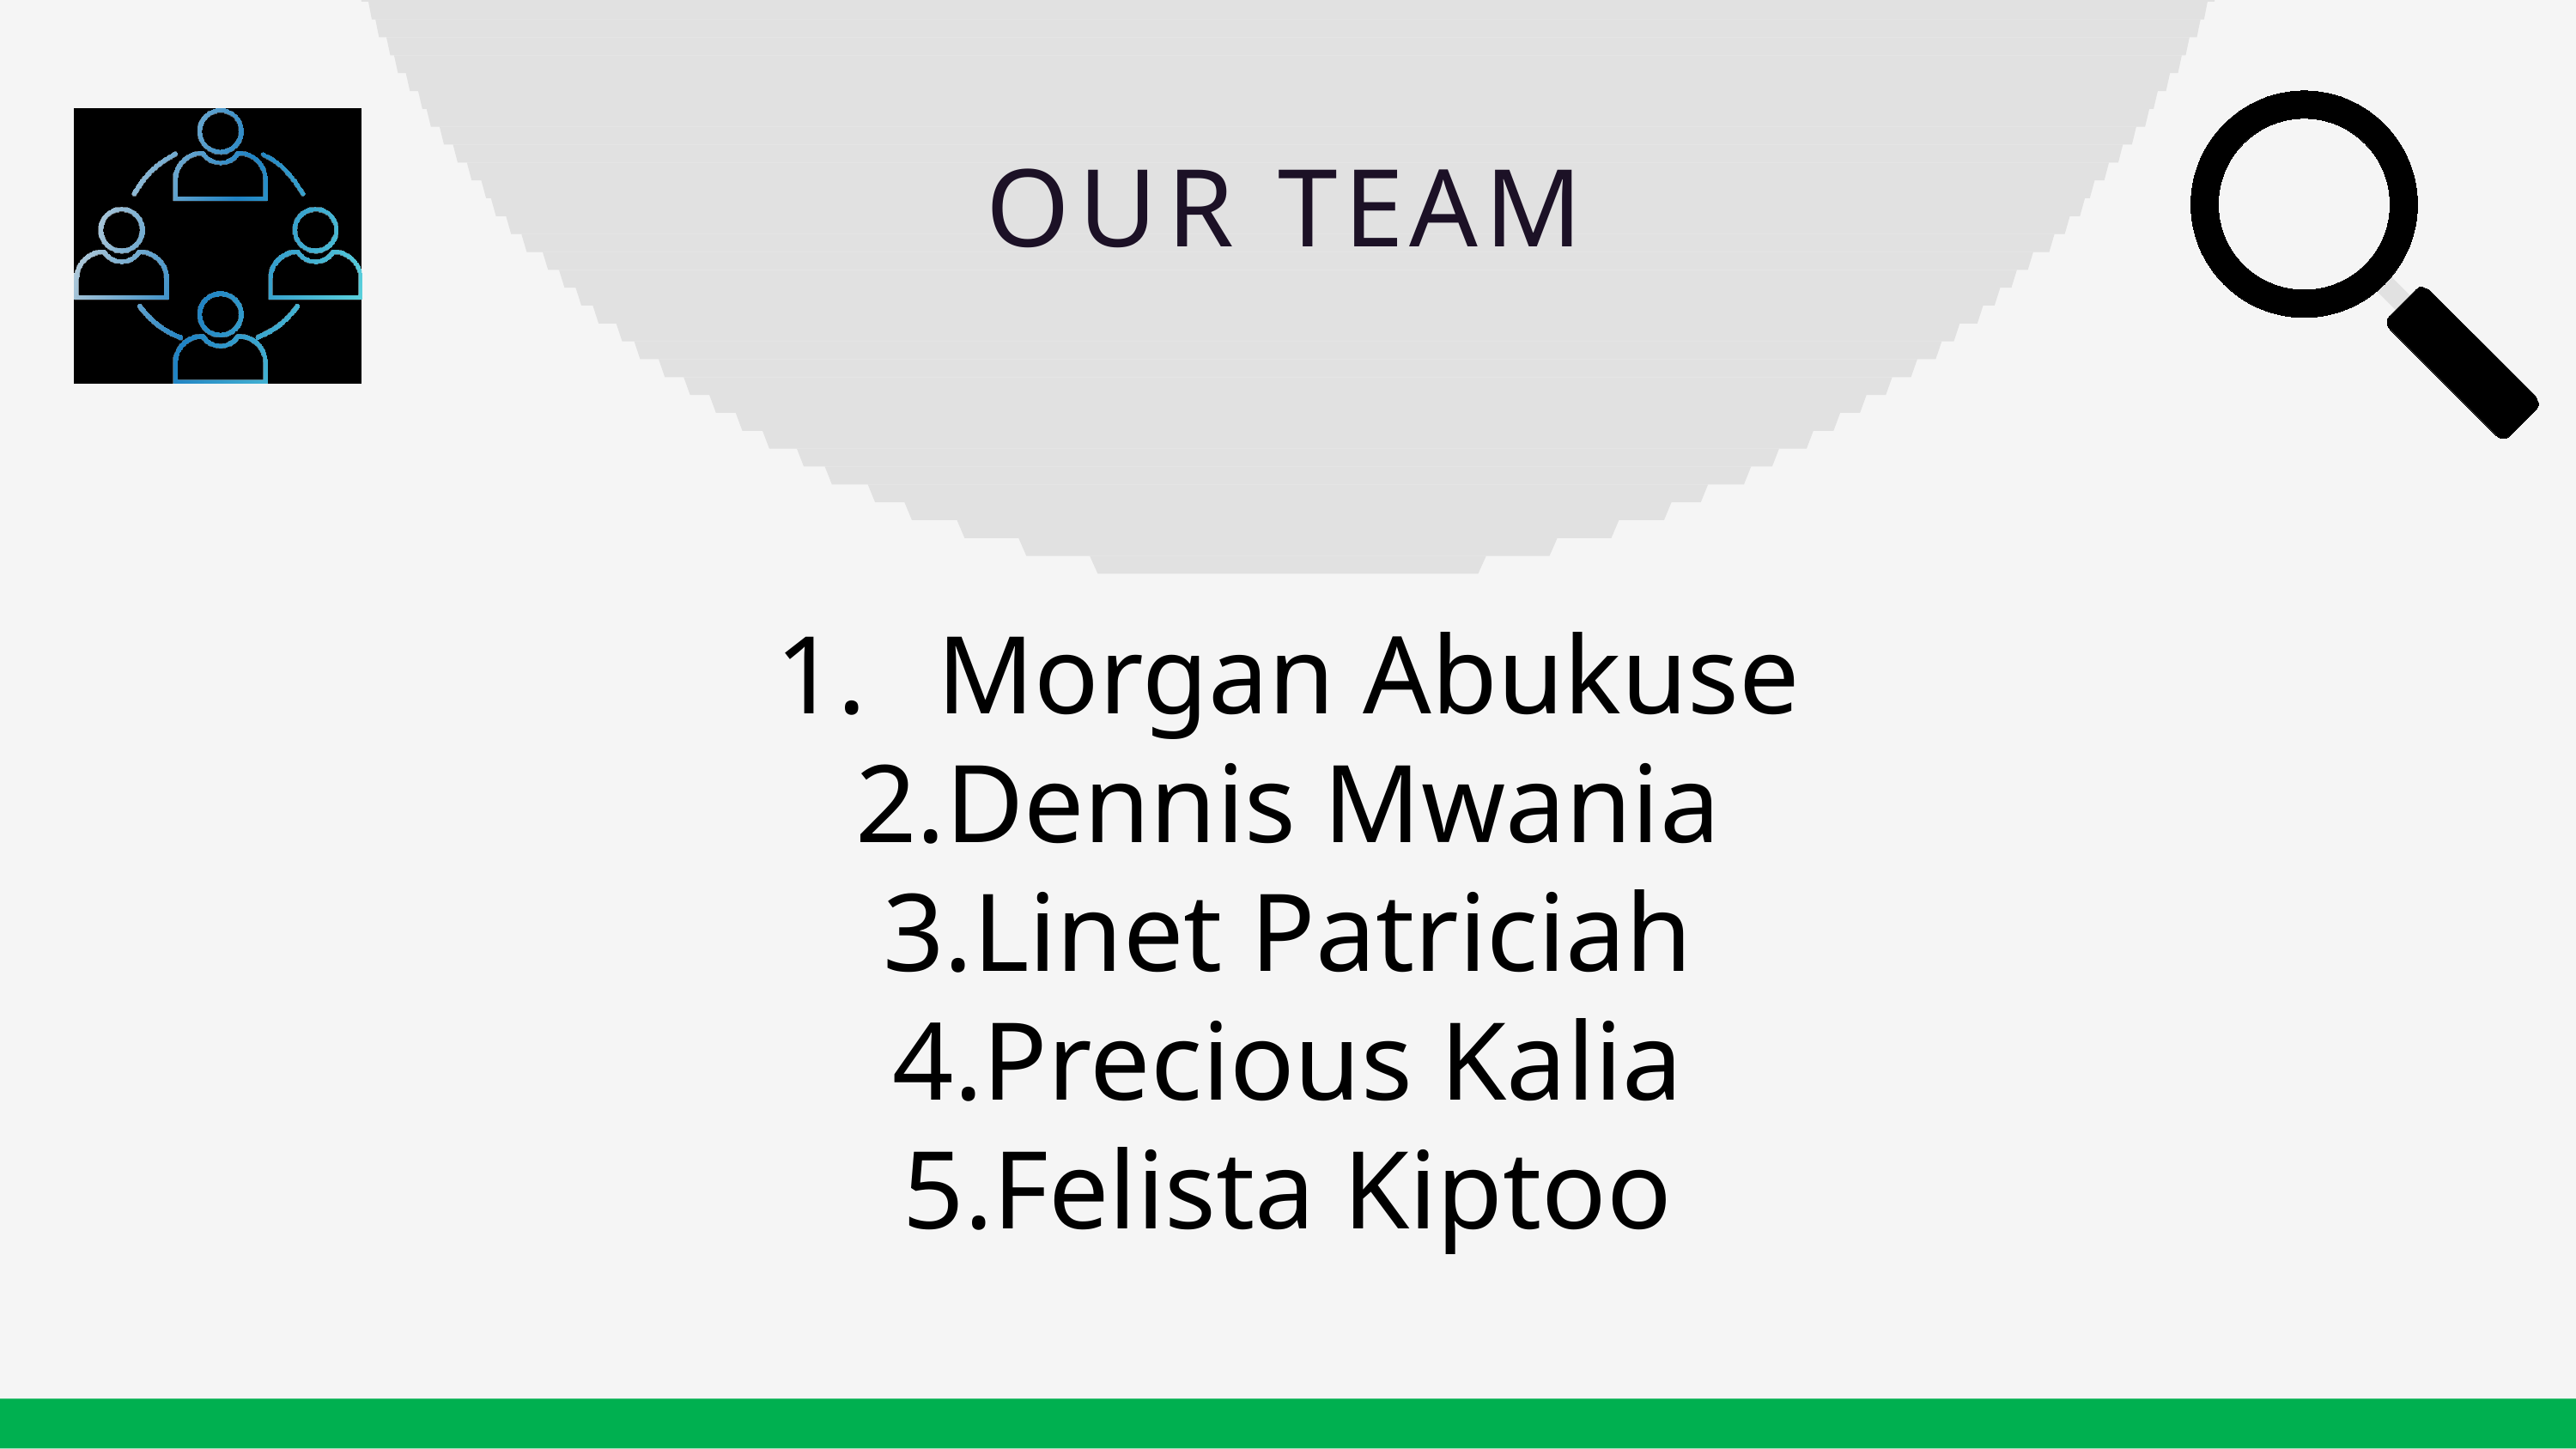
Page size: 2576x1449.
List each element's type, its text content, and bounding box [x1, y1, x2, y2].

text_box Morgan Abukuse Dennis Mwania Linet Patriciah Precious Kalia Felista Kiptoo [643, 600, 1932, 1258]
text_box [73, 0, 2539, 574]
text_box [0, 1398, 2576, 1449]
